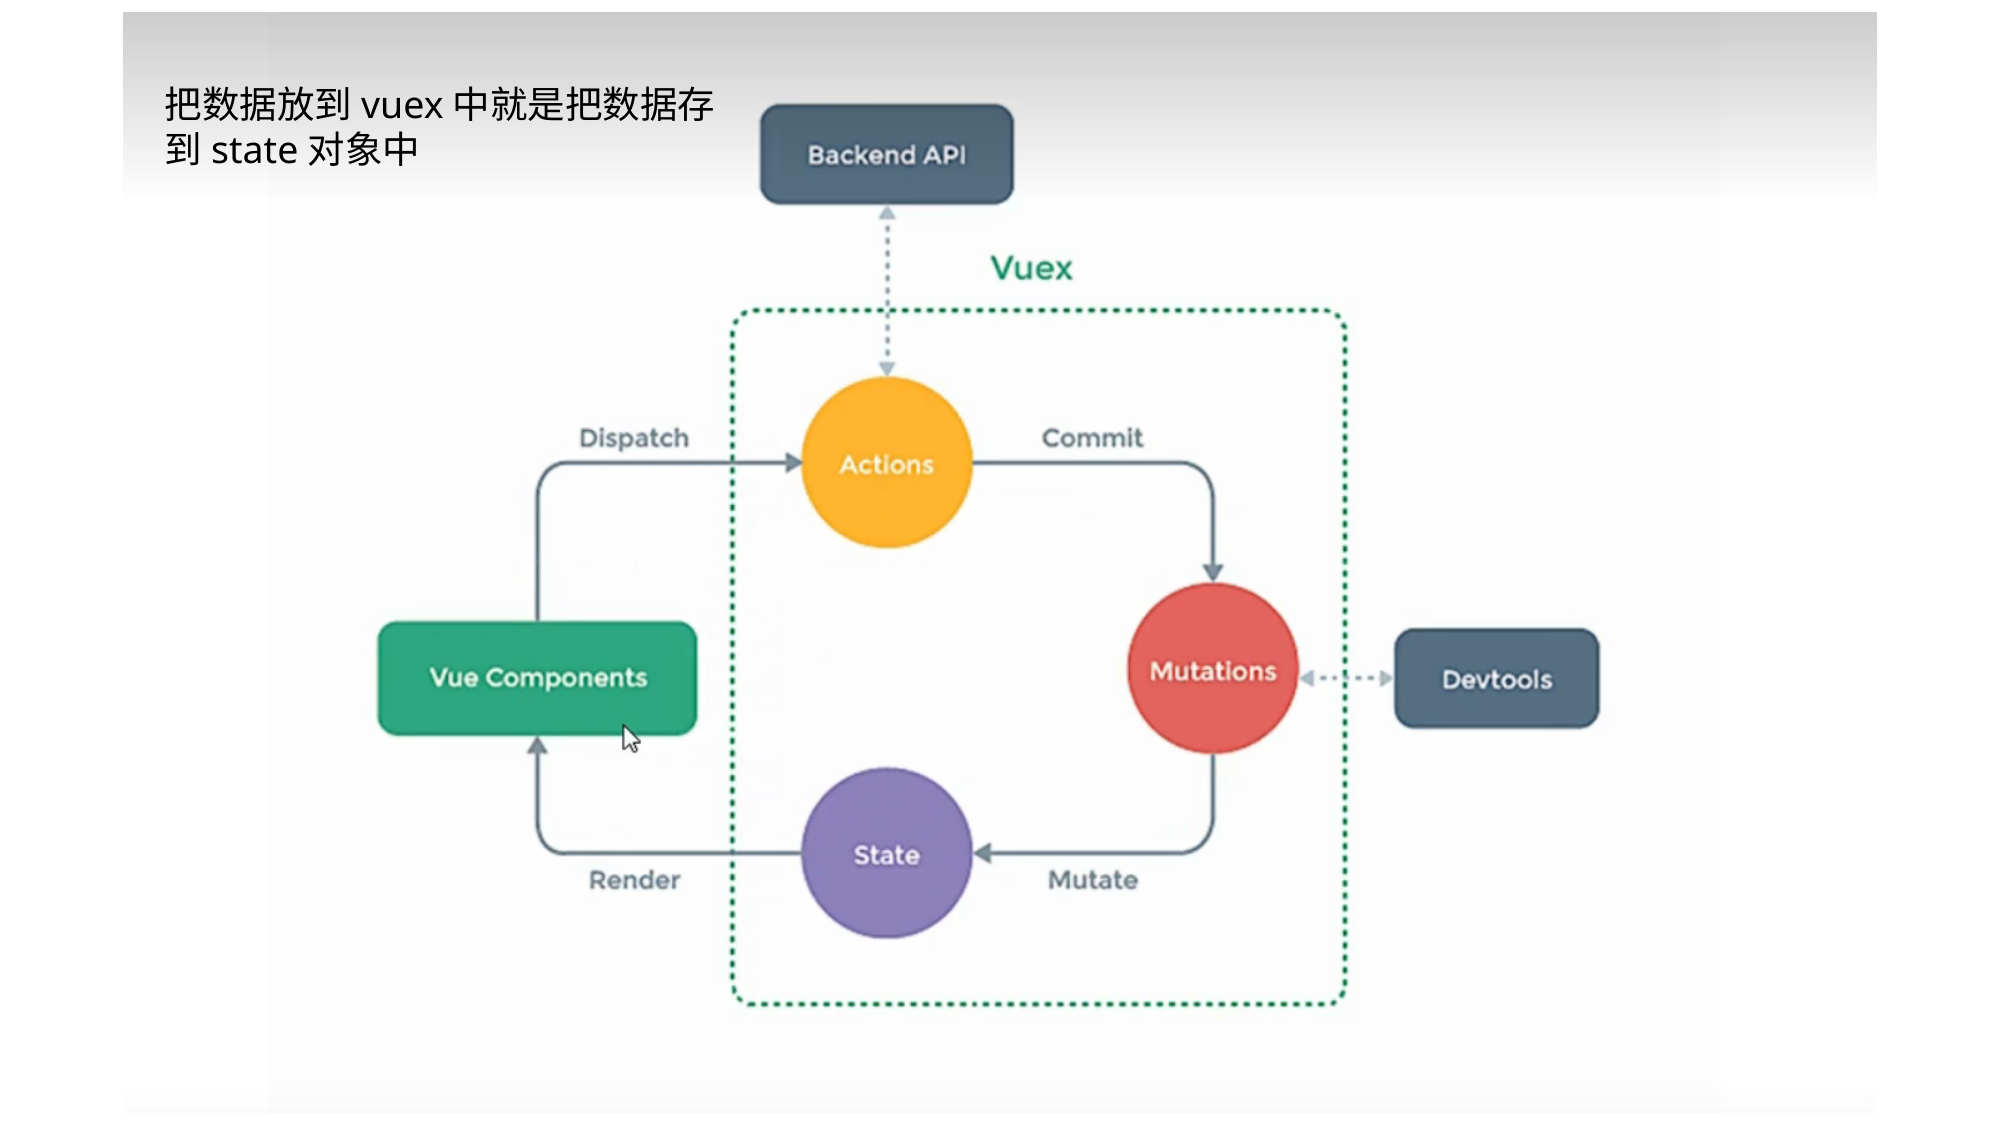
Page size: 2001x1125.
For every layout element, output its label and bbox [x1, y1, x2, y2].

picture [123, 12, 1877, 1113]
